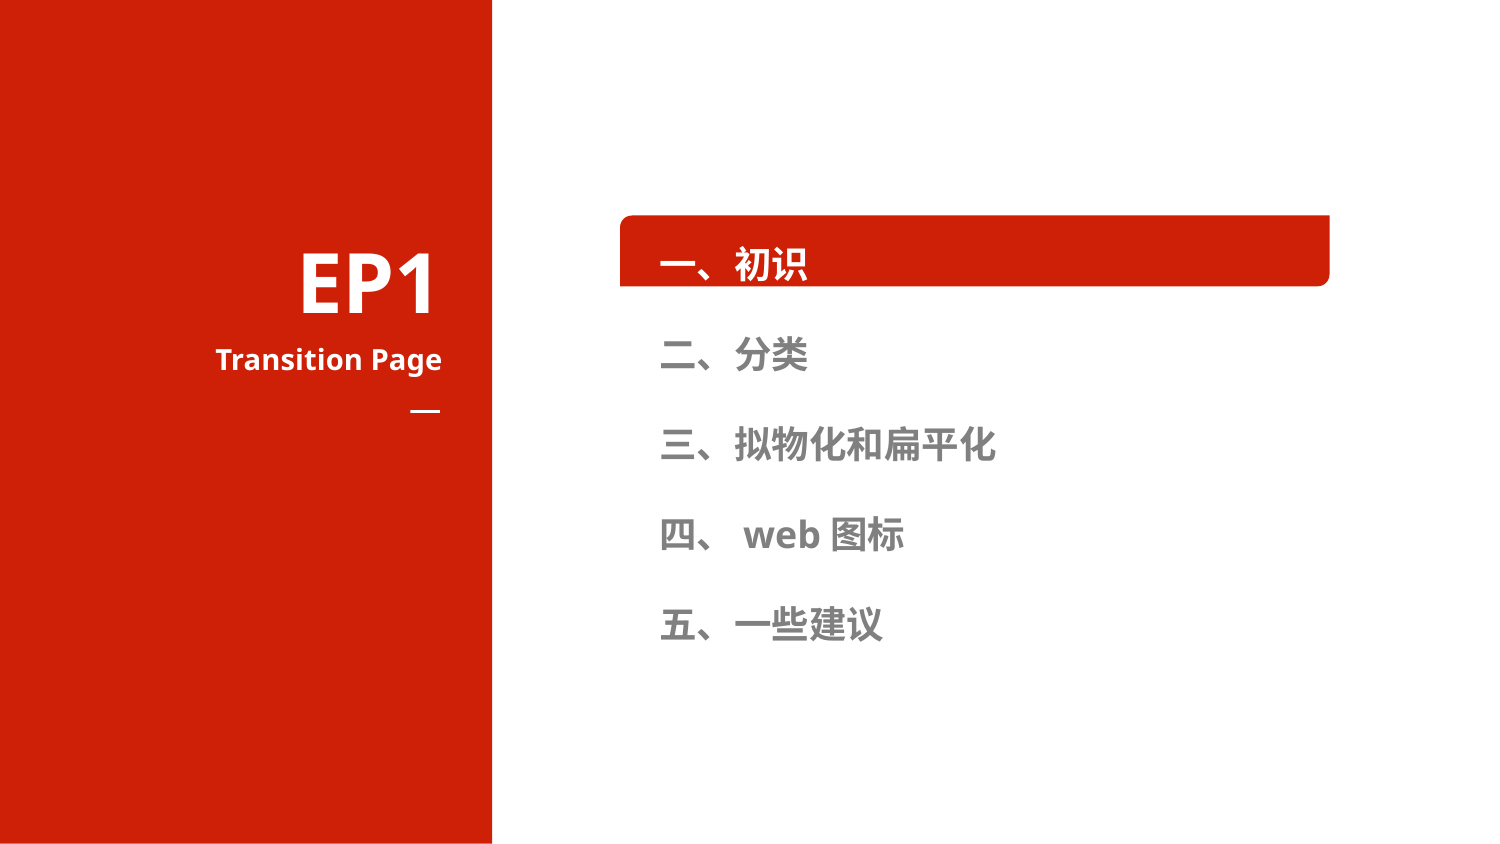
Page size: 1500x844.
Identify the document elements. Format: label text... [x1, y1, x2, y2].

text_box [0, 0, 494, 844]
text_box EP1 [152, 173, 457, 316]
text_box Transition Page [152, 316, 457, 384]
text_box 一、初识 二、分类 三、拟物化和扁平化 四、web图标 五、一些建议 [644, 188, 1395, 654]
text_box [408, 408, 442, 415]
text_box [494, 0, 1500, 844]
text_box [617, 213, 644, 289]
